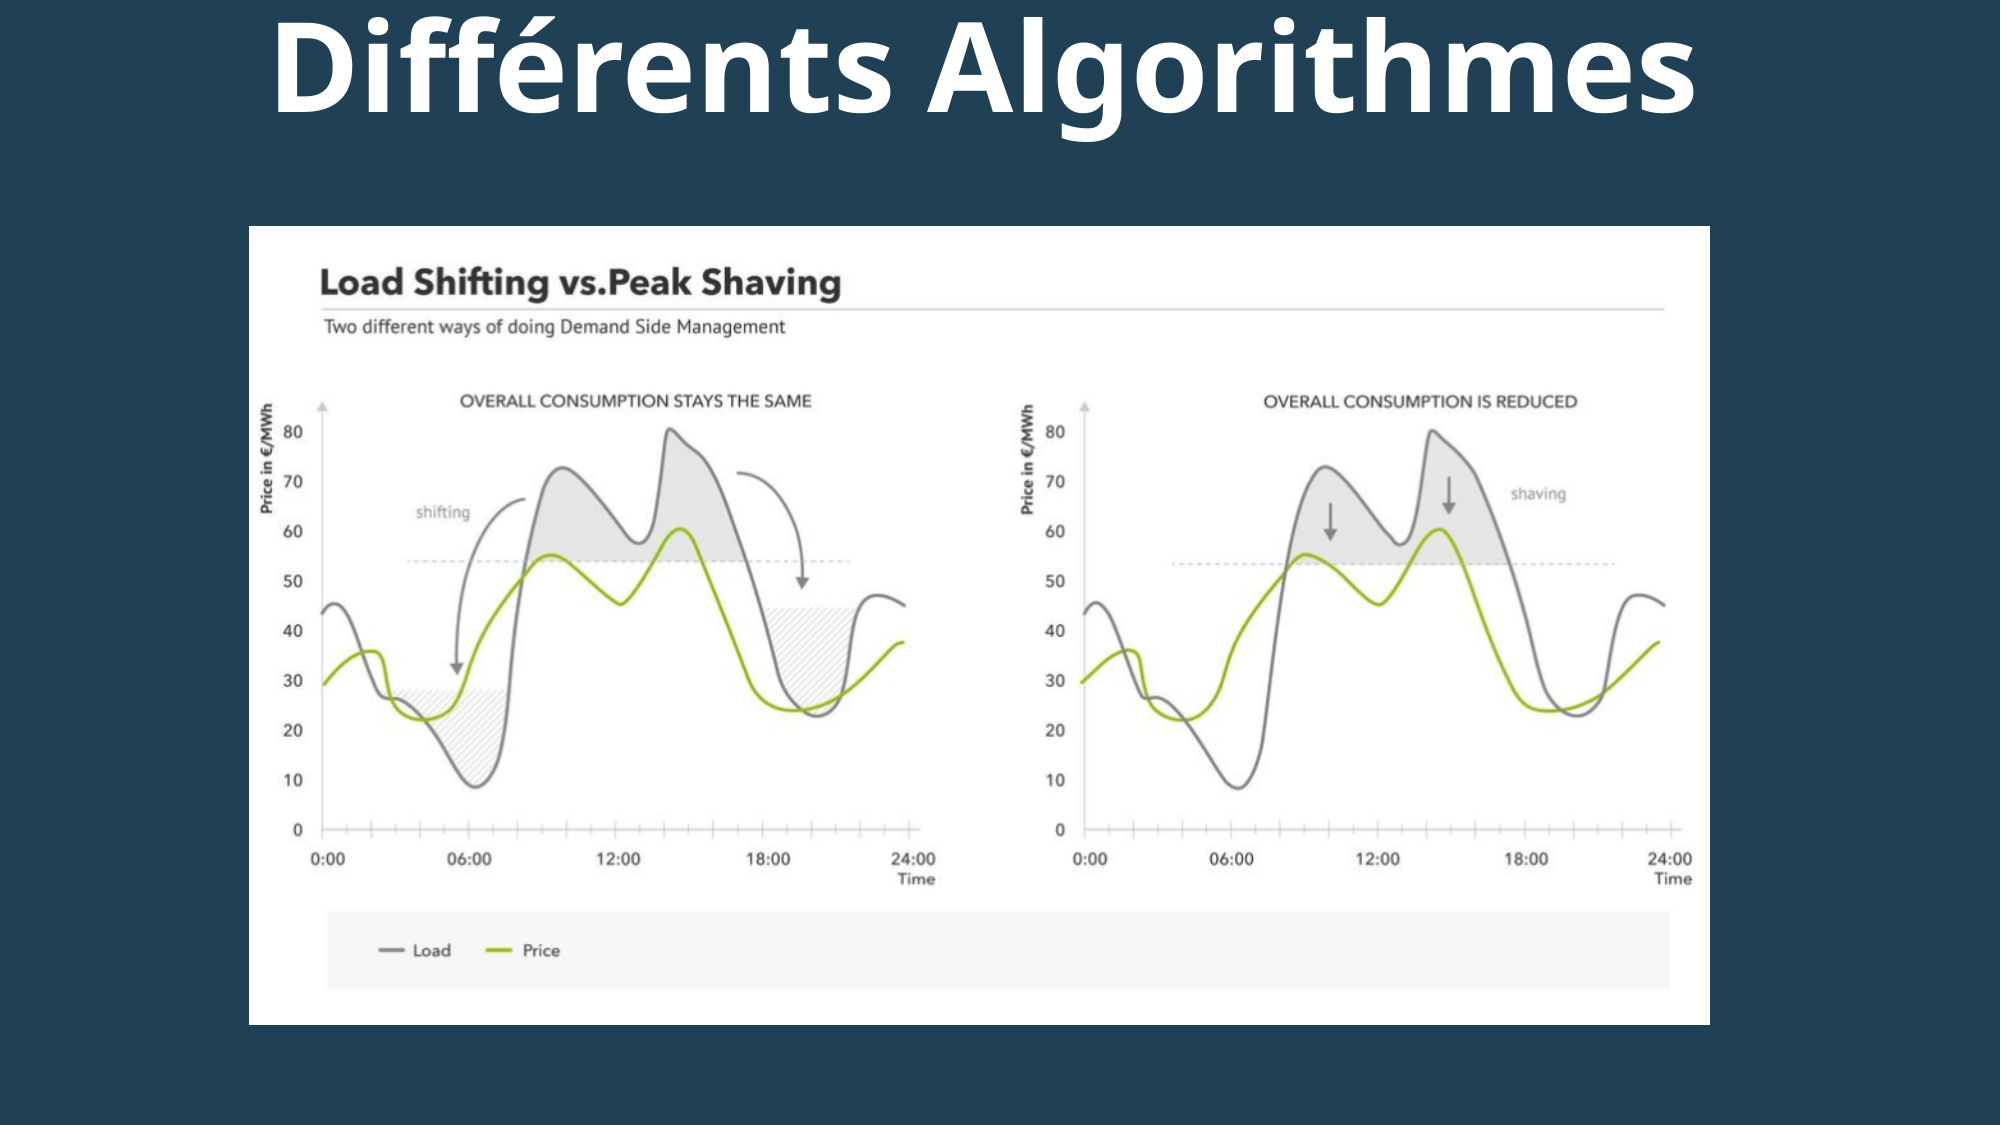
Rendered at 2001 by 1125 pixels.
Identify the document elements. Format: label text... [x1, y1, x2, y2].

title Différents Algorithmes [249, 20, 1750, 147]
picture [249, 226, 1710, 1025]
